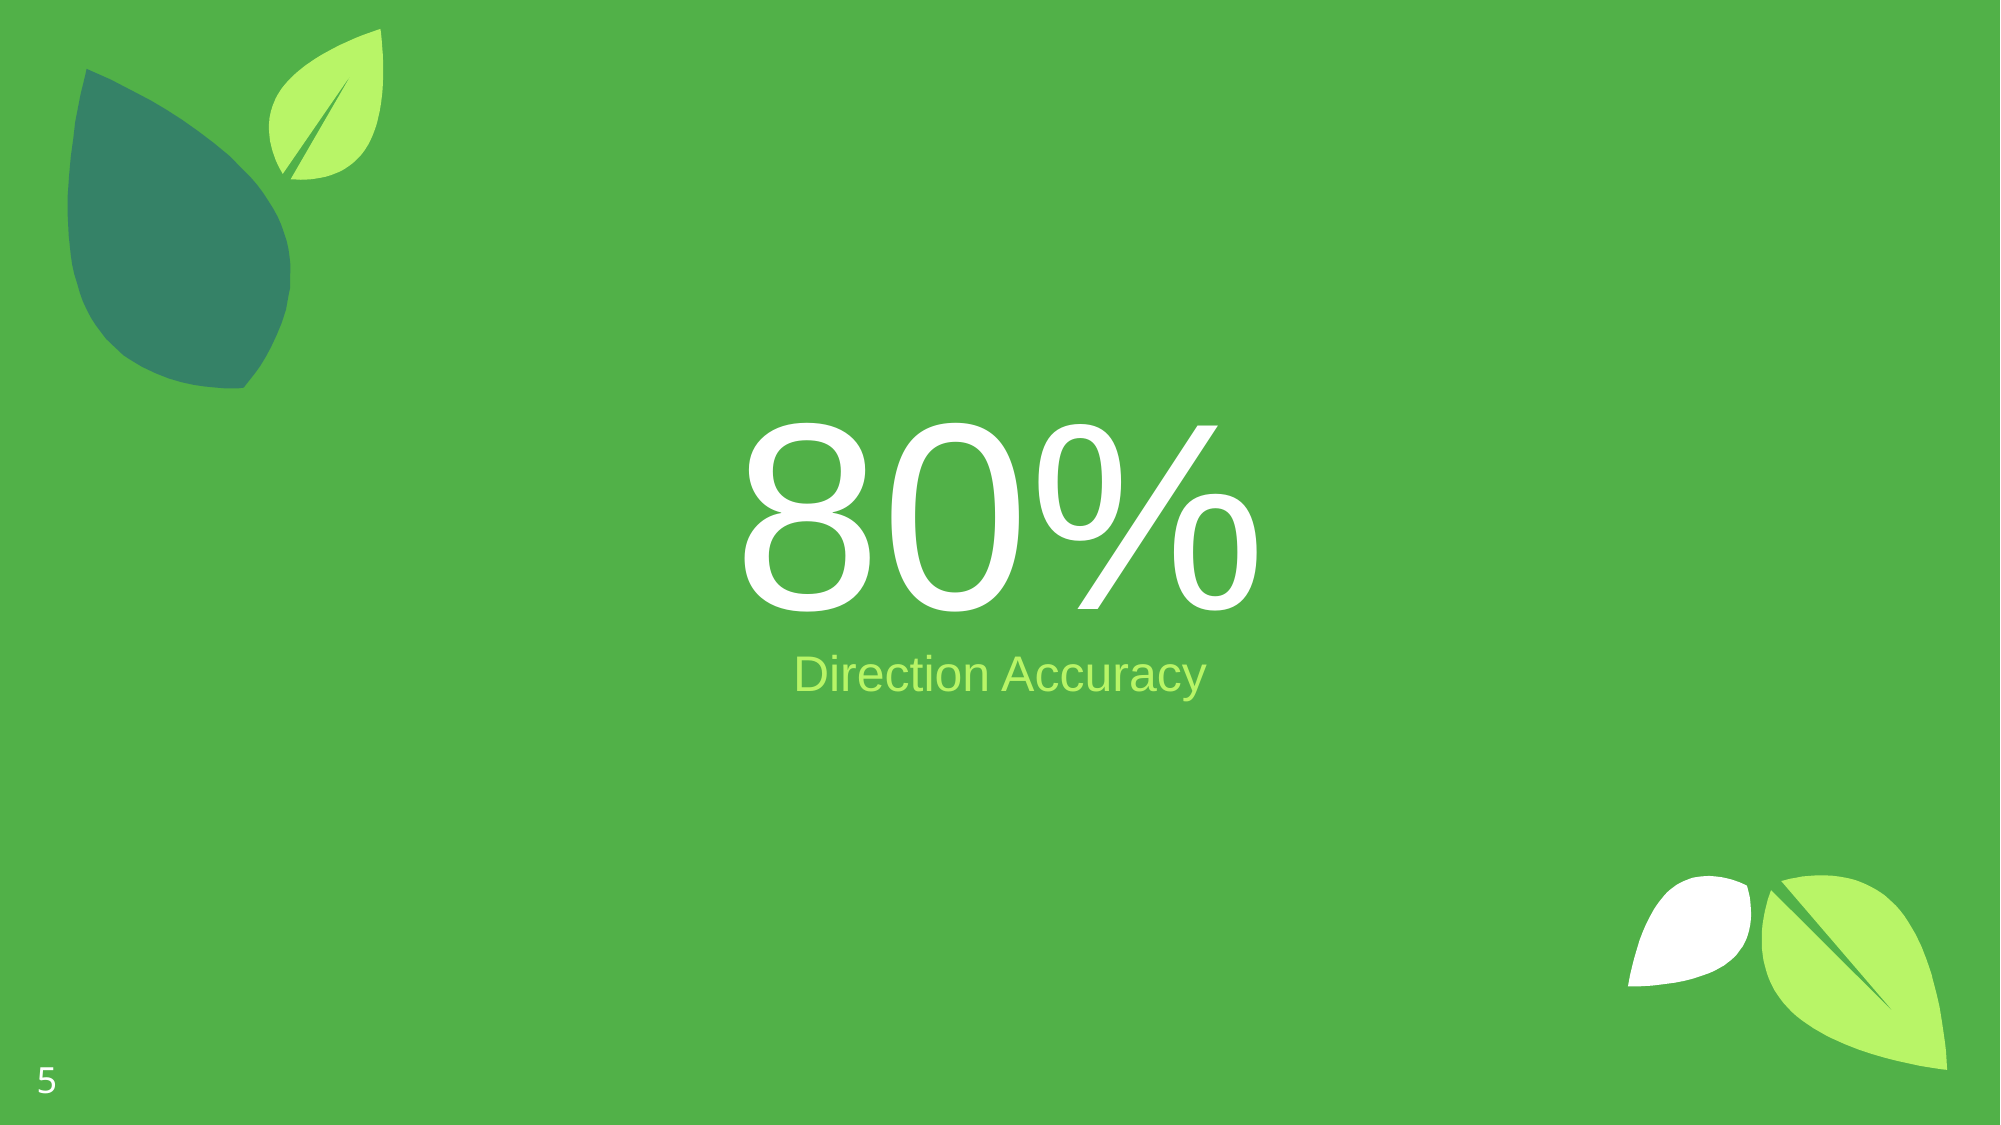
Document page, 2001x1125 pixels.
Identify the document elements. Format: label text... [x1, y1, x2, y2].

title 80% [150, 429, 1850, 621]
subtitle Direction Accuracy [150, 621, 1850, 793]
slide_number 5 [16, 1038, 137, 1125]
